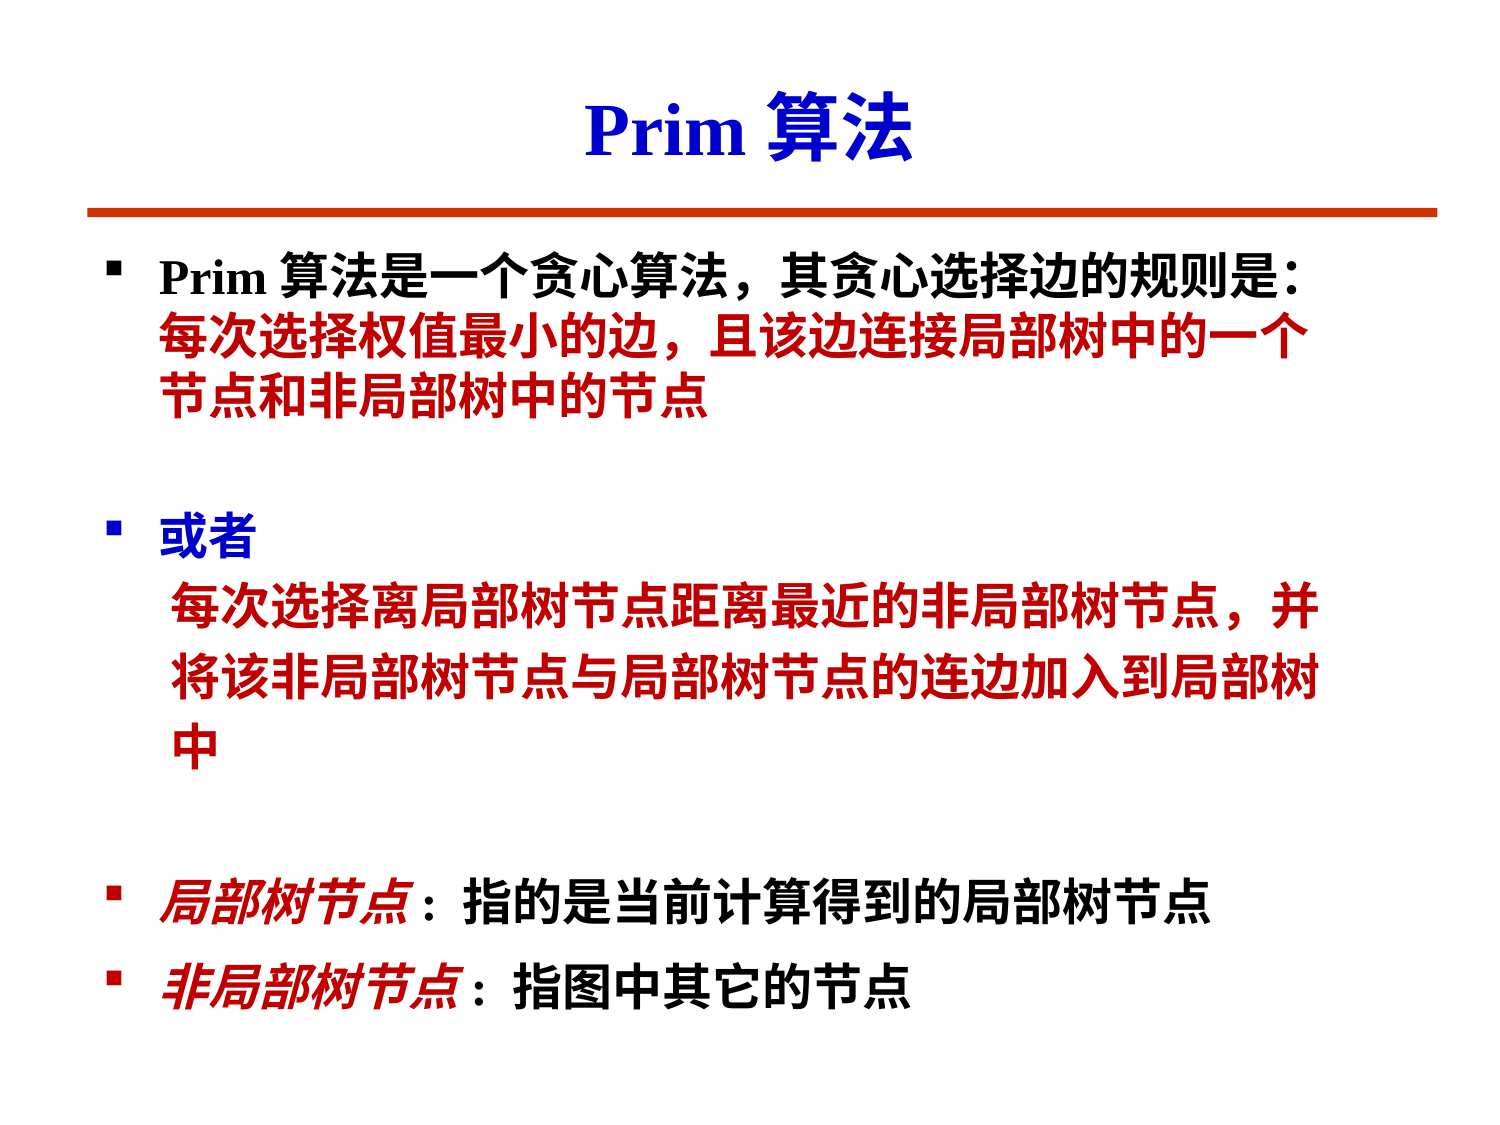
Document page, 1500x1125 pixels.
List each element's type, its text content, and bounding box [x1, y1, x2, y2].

list Prim算法是一个贪心算法，其贪心选择边的规则是： 每次选择权值最小的边，且该边连接局部树中的一个节点和非局部树中的节点 或者 每次选择离局部树节点距离最近的非局部树节点，并 将该非局部树节点与局部树节点的连边加入到局部树 中 局部树节点: 指的是当前计算得到的局部树节点 非局部树节点: 指图中其它的节点 [87, 237, 1363, 1038]
title Prim算法 [112, 50, 1388, 200]
